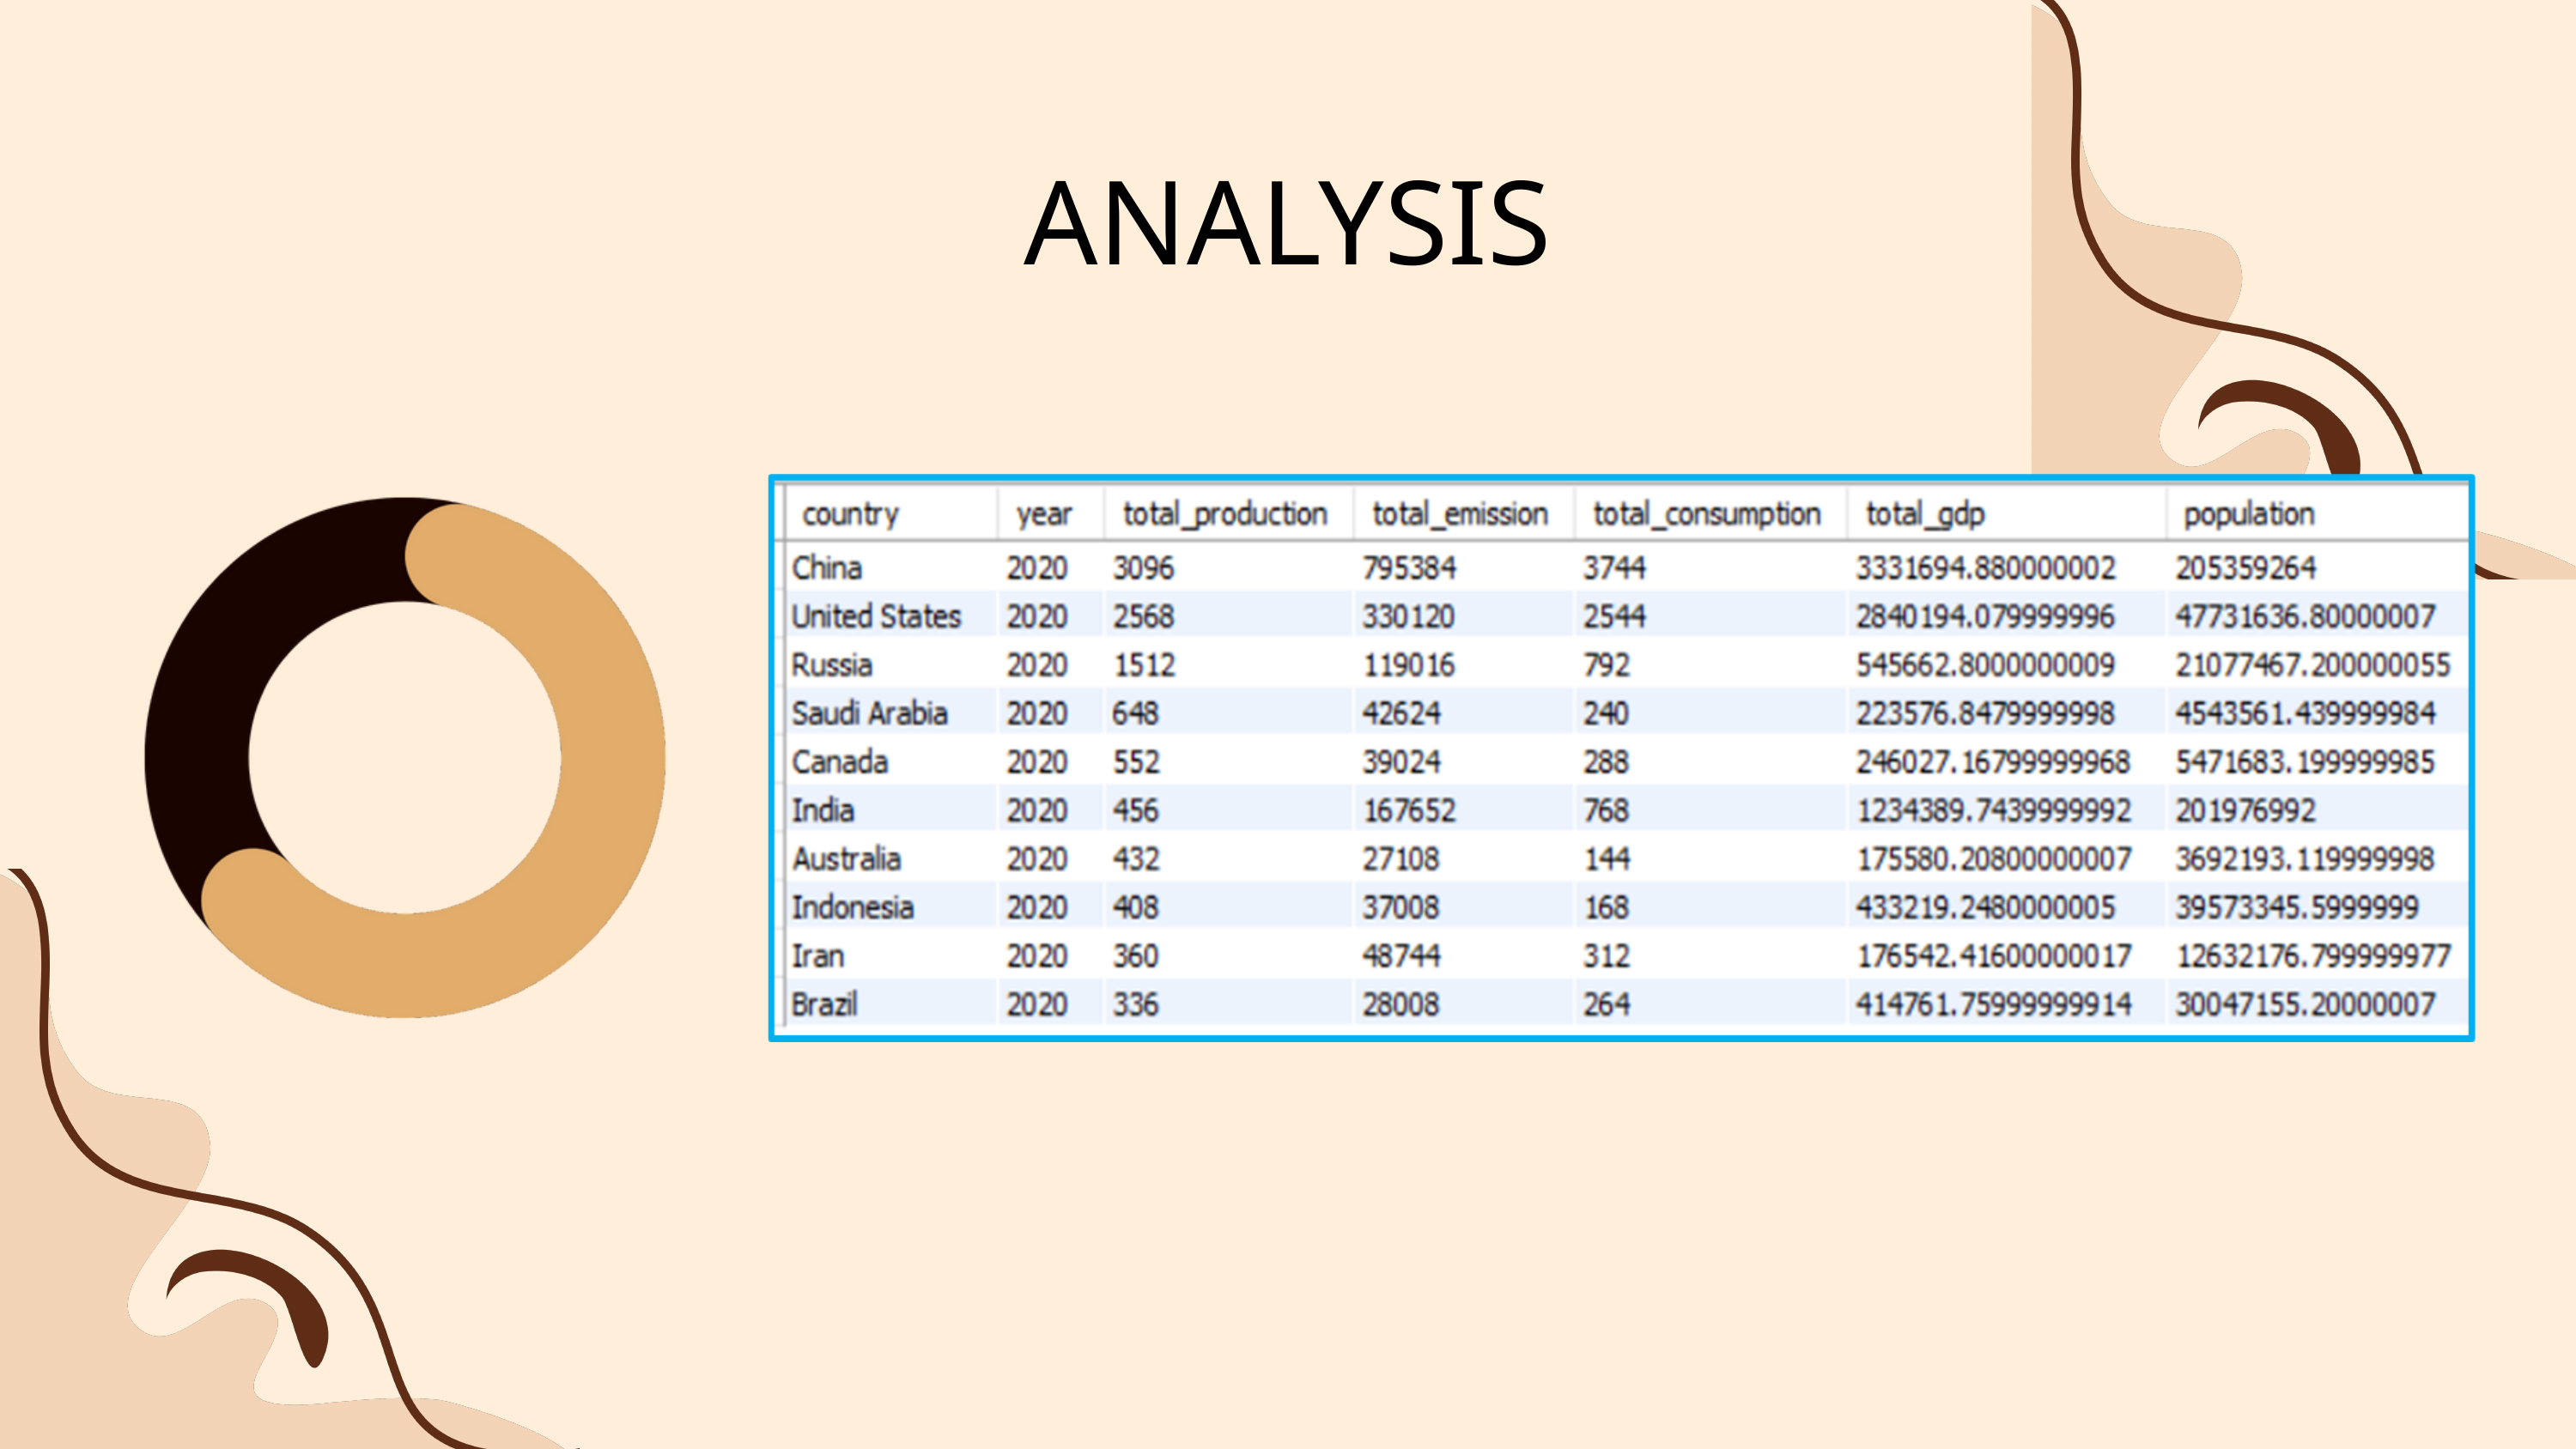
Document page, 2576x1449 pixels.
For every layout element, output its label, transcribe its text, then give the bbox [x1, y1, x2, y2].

text_box [2032, 0, 2576, 579]
picture [92, 445, 719, 1071]
text_box [768, 474, 2476, 1042]
text_box ANALYSIS [668, 149, 1908, 288]
text_box [0, 869, 580, 1449]
